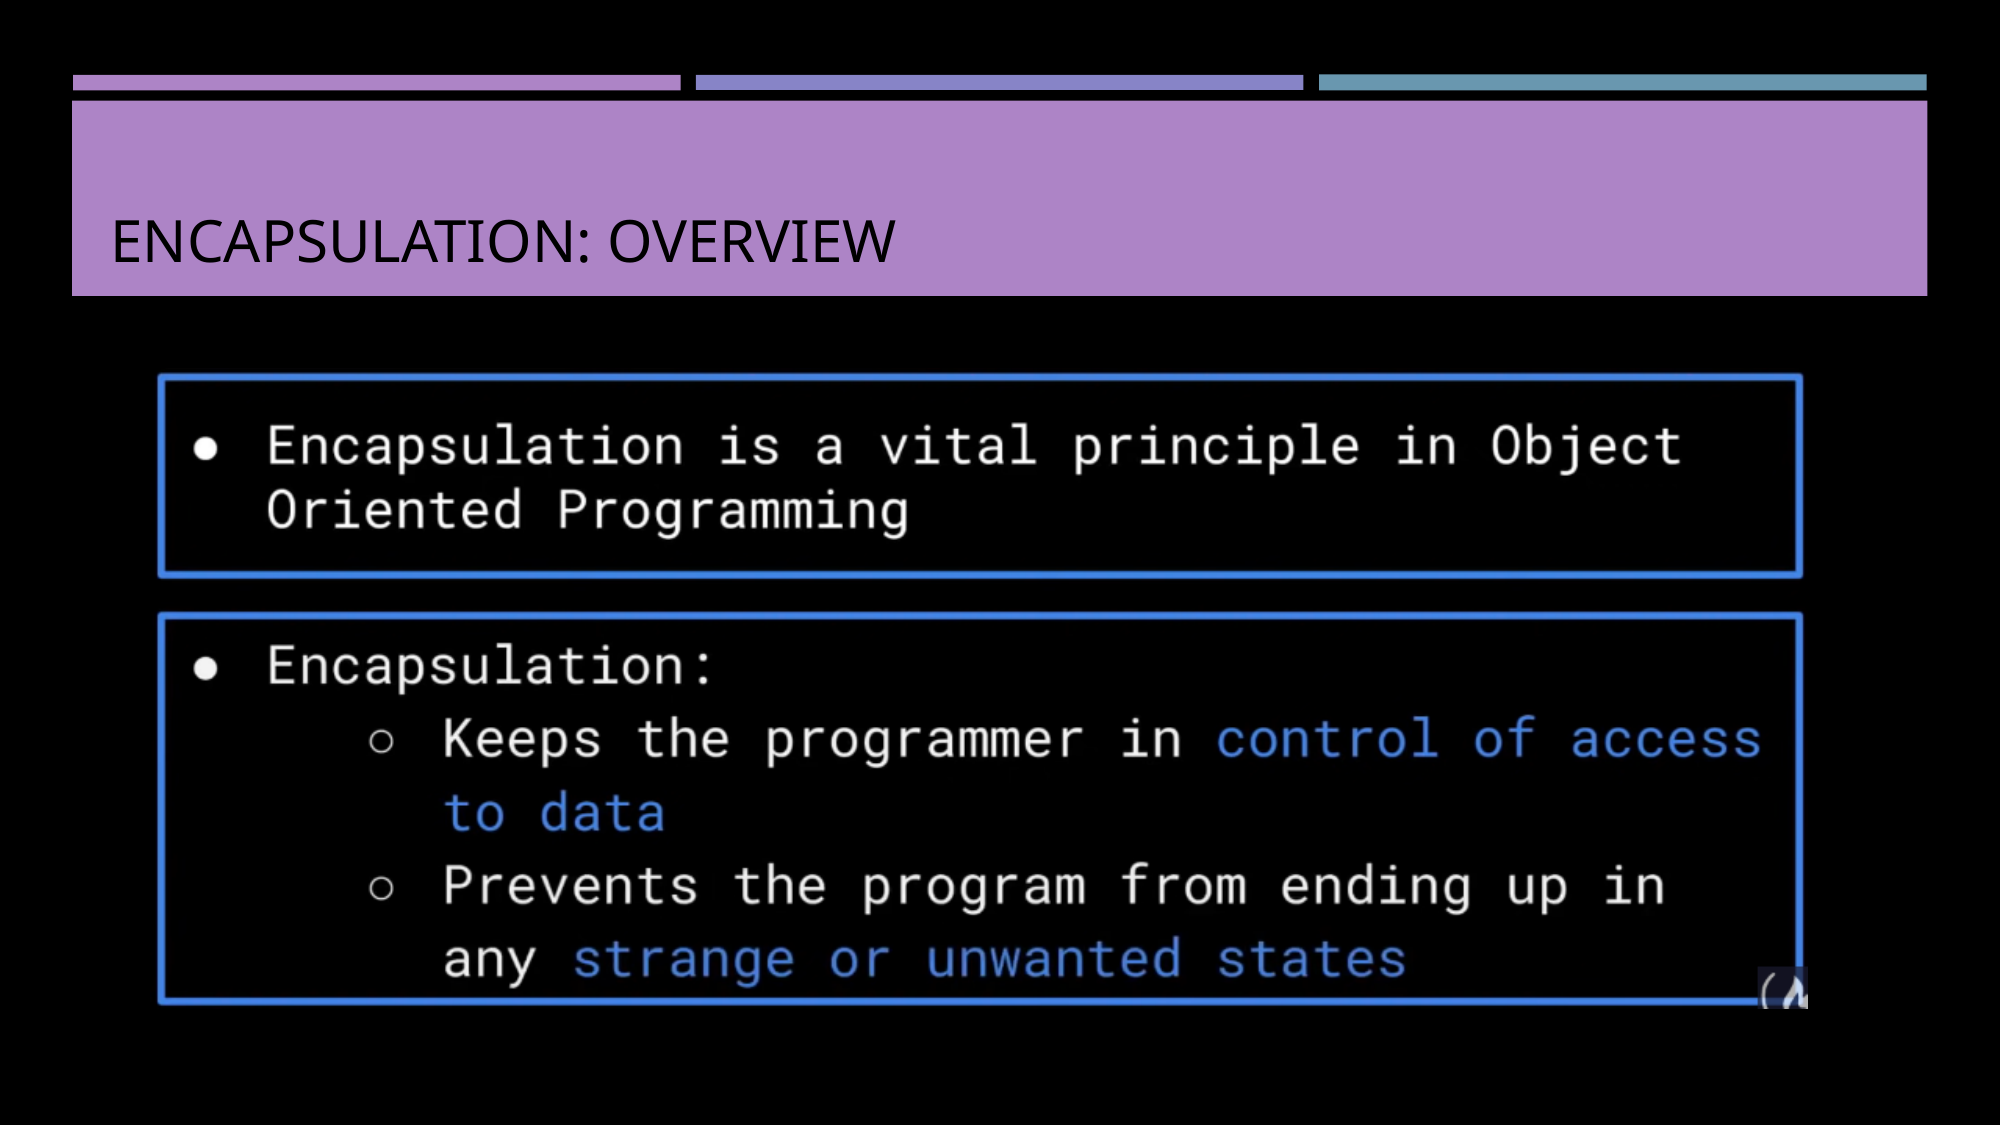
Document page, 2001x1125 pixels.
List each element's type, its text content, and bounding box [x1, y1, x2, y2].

picture [150, 367, 1808, 1010]
title Encapsulation: Overview [95, 115, 1905, 282]
